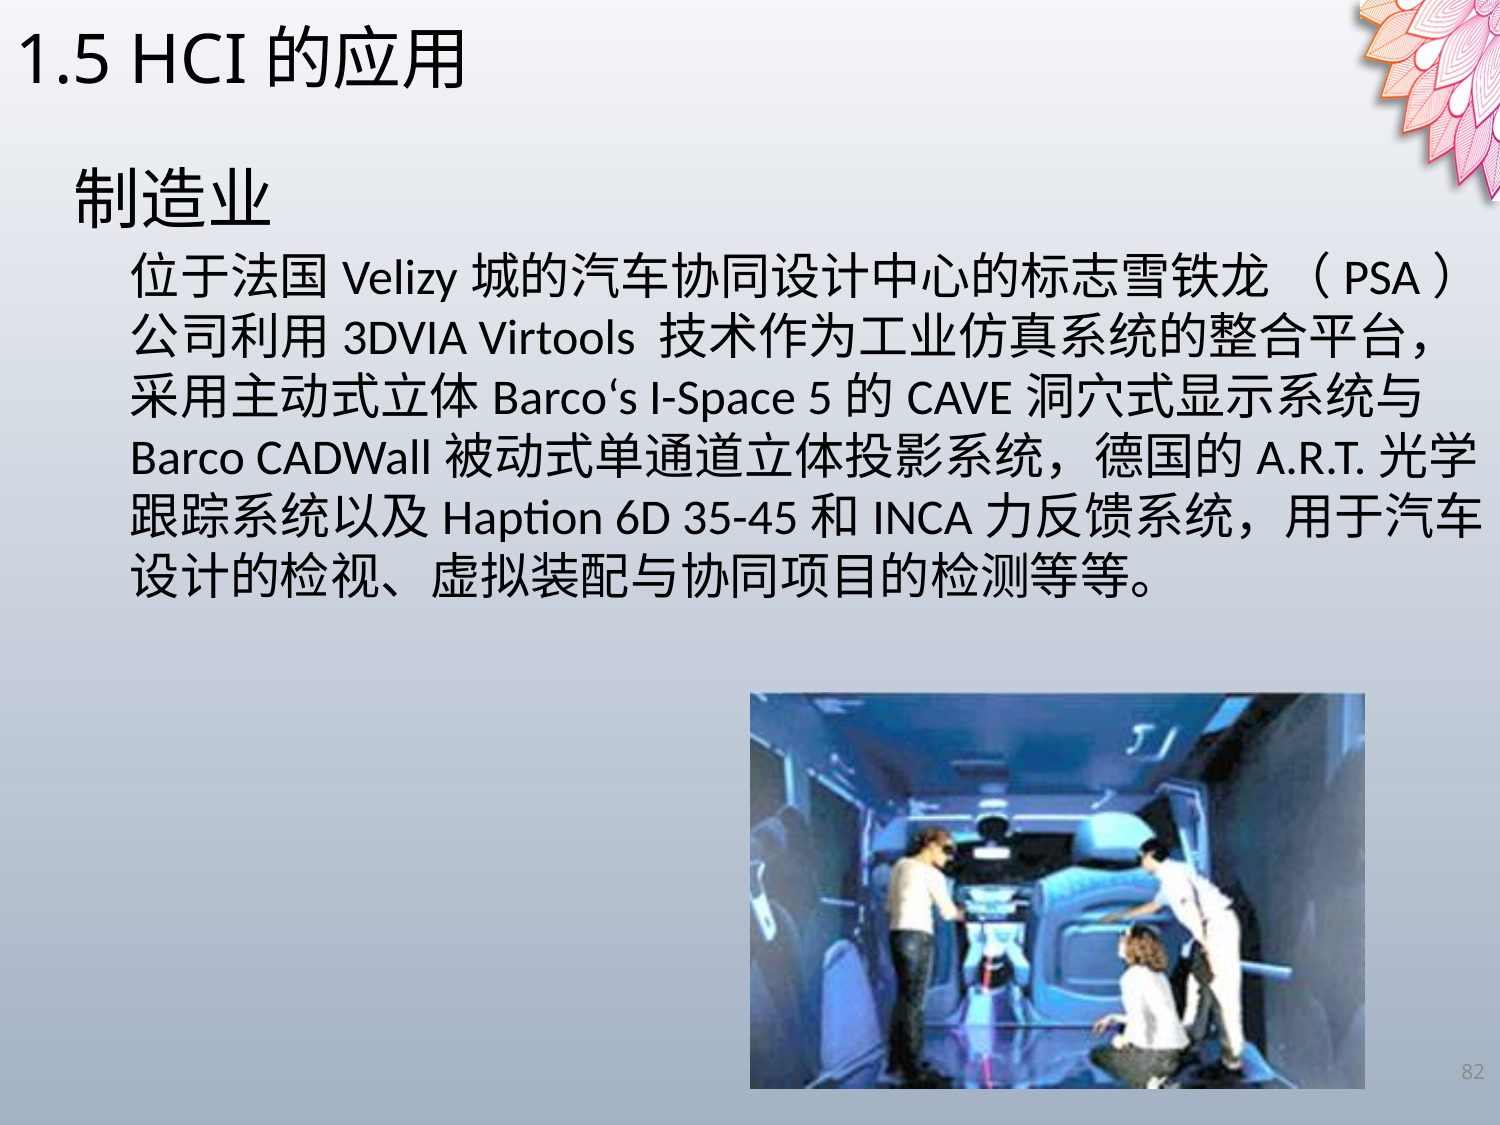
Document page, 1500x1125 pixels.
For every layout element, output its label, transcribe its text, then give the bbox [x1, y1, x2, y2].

picture [749, 692, 1365, 1089]
slide_number 82 [1162, 1042, 1500, 1103]
picture [1360, 0, 1500, 148]
list 制造业 位于法国Velizy城的汽车协同设计中心的标志雪铁龙 （PSA）公司利用3DVIA Virtools 技术作为工业仿真系统的整合平台，采用主动式立体Barco‘s I-Space 5的CAVE洞穴式显示系统与Barco CADWall被动式单通道立体投影系统，德国的A.R.T.光学跟踪系统以及Haption 6D 35-45和INCA力反馈系统，用于汽车设计的检视、虚拟装配与协同项目的检测等等。 [58, 148, 1500, 1106]
title 1.5 HCI的应用 [0, 10, 1305, 112]
